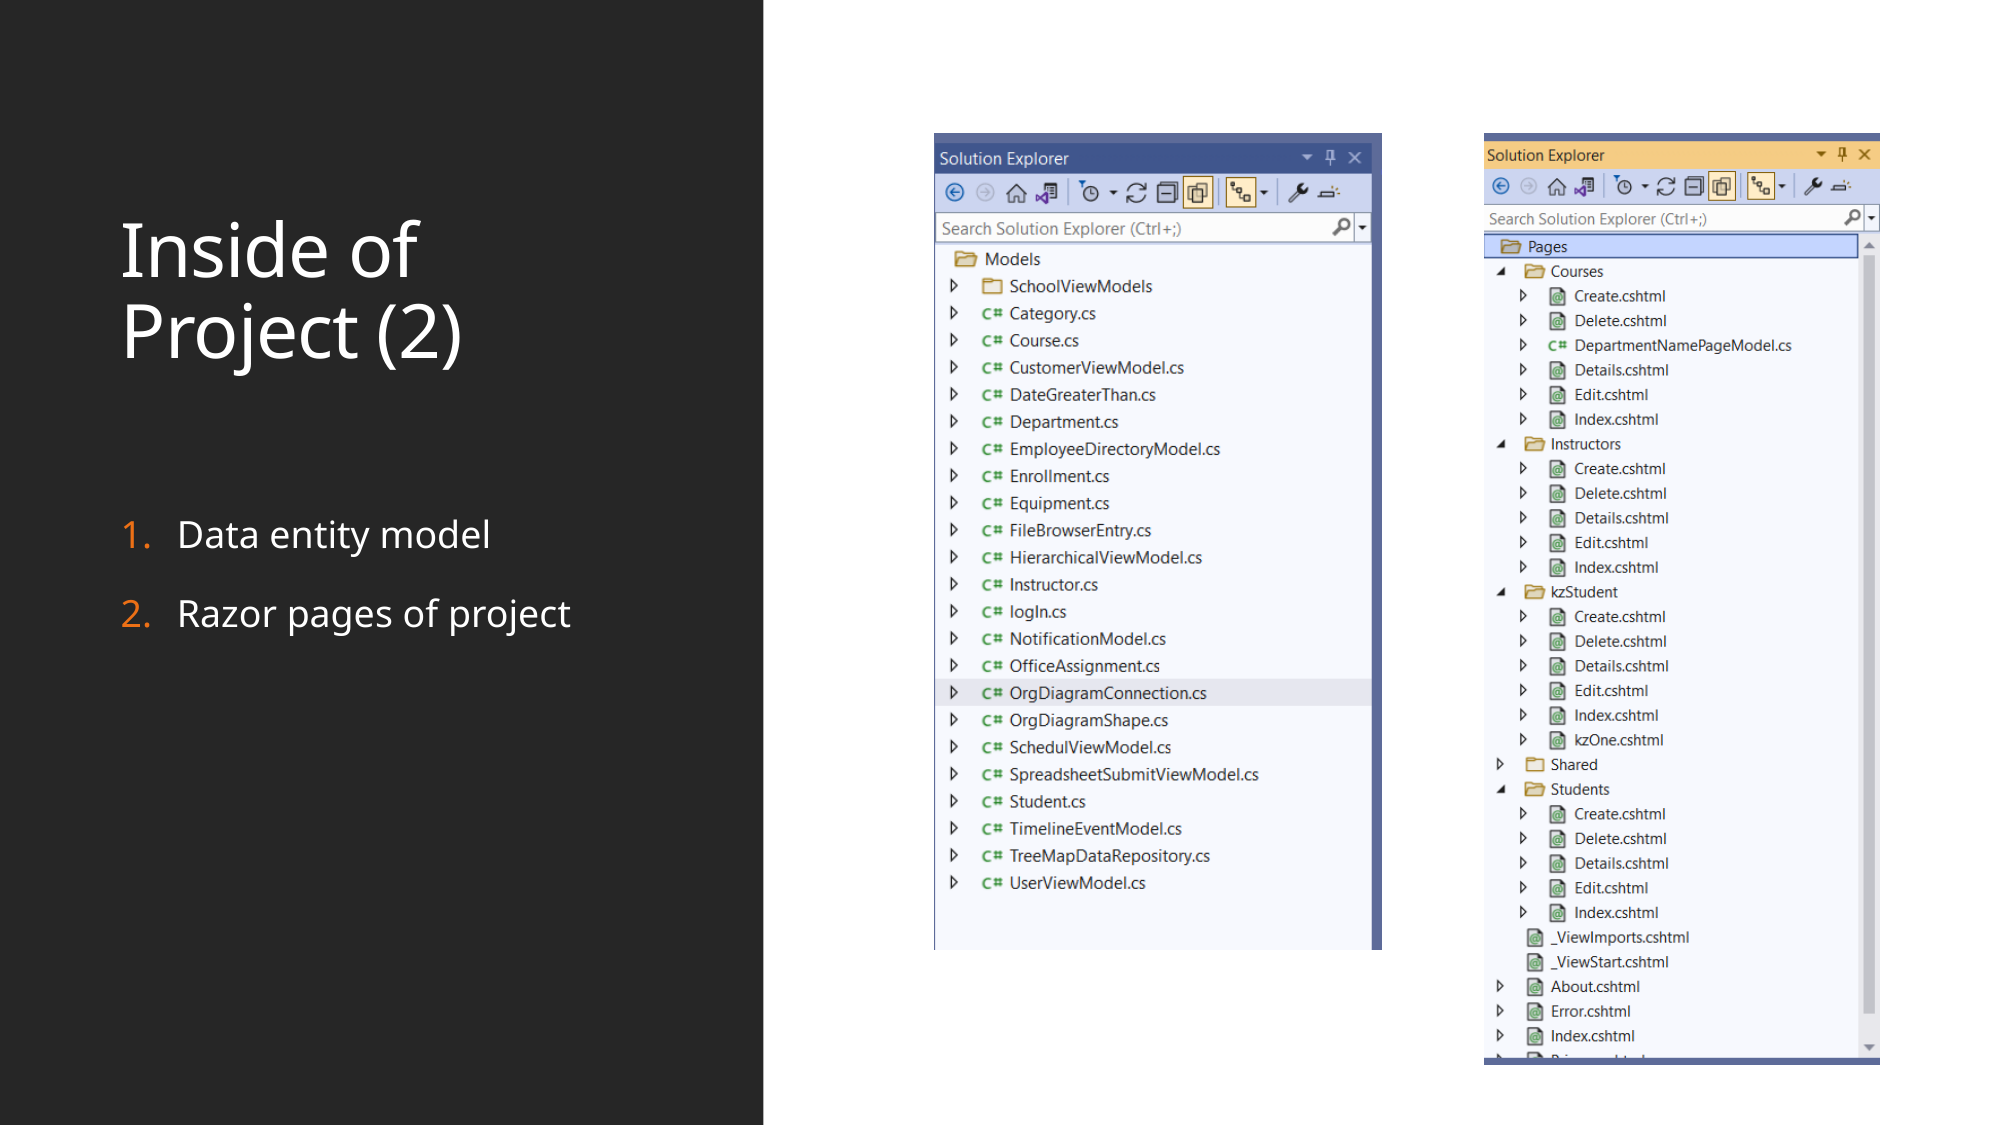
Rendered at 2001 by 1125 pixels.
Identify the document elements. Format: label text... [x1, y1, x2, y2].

picture [934, 132, 1383, 951]
list Data entity model Razor pages of project [105, 499, 683, 1002]
picture [1483, 132, 1880, 1066]
title Inside of Project (2) [105, 128, 683, 473]
